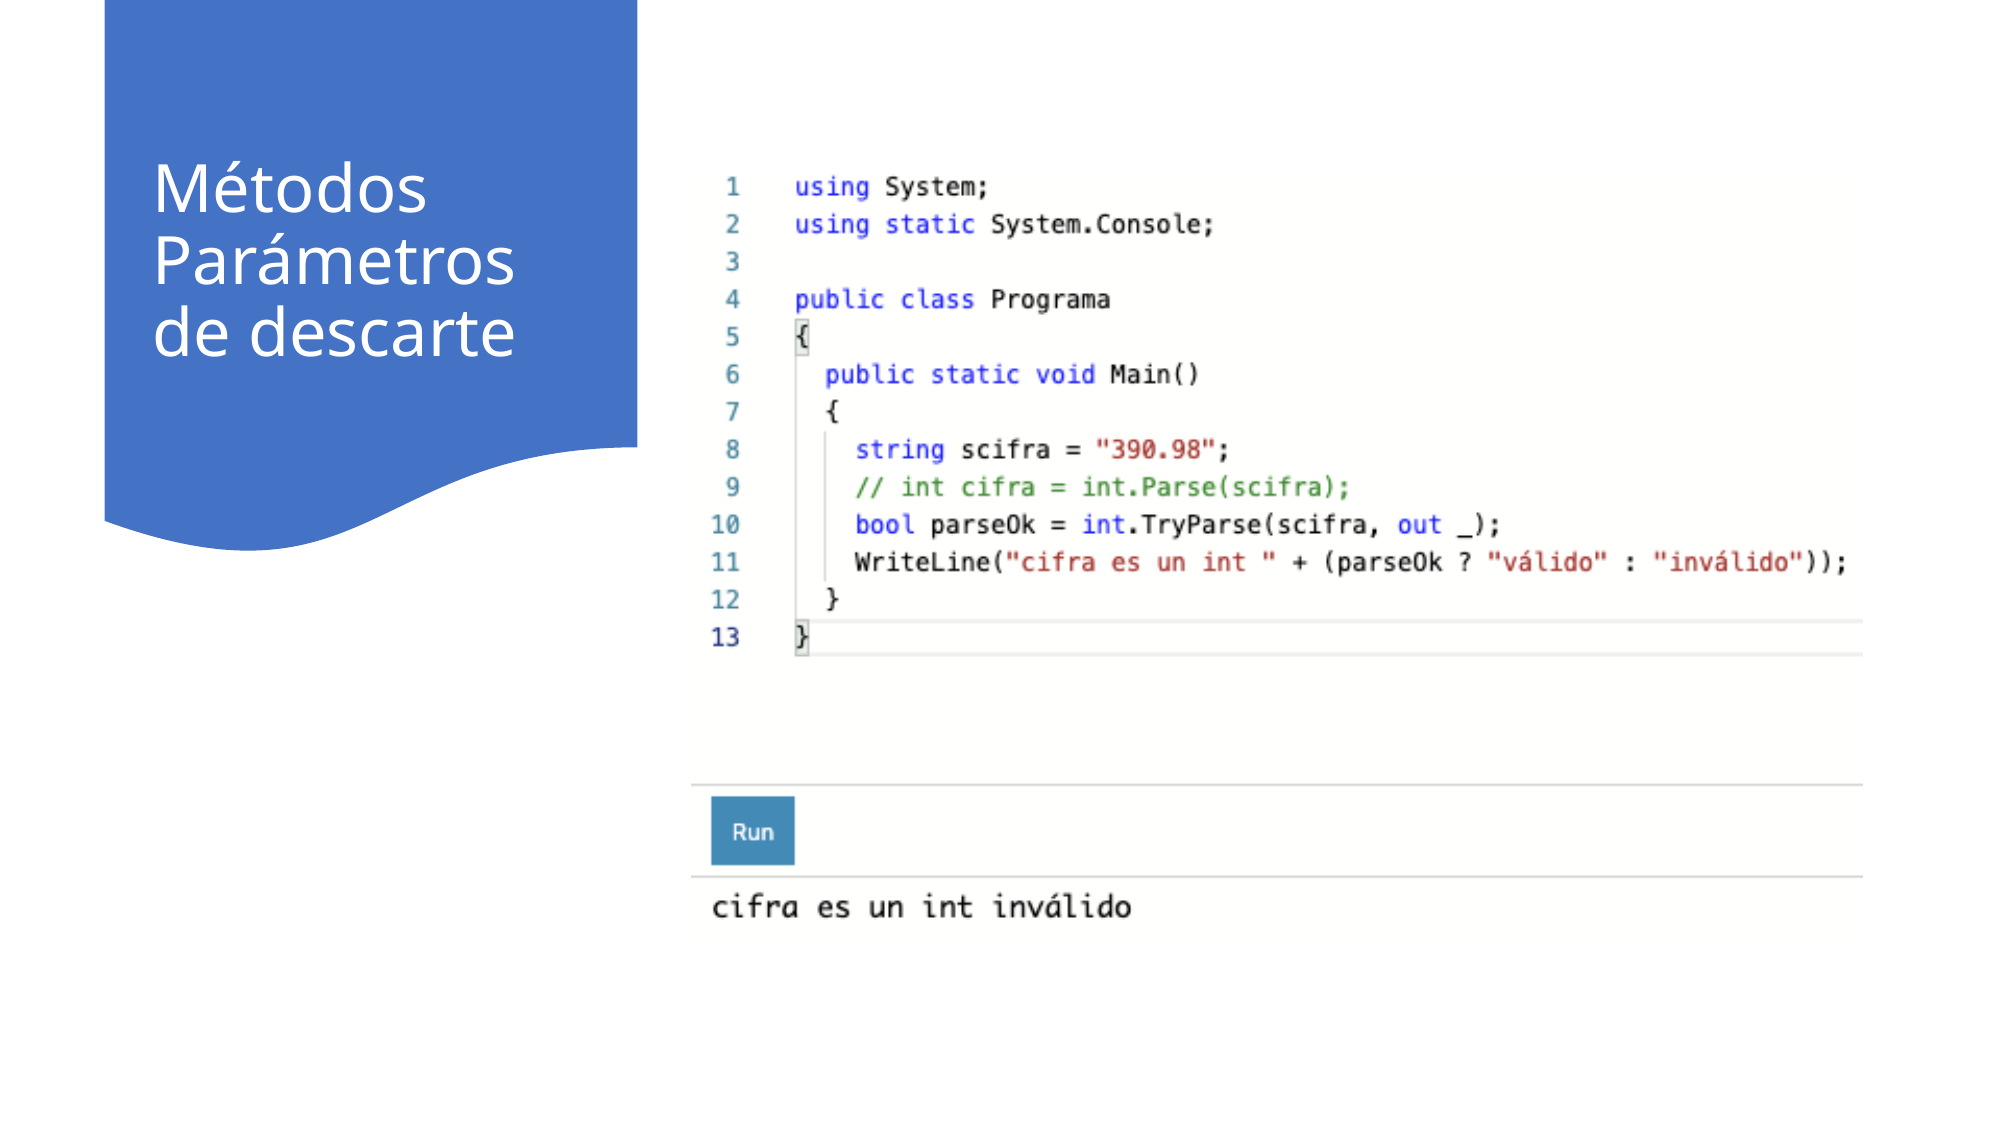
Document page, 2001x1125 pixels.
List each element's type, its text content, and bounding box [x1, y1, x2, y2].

text_box [103, 0, 639, 533]
picture [691, 171, 1863, 945]
title Métodos Parámetros de descarte [137, 28, 604, 558]
